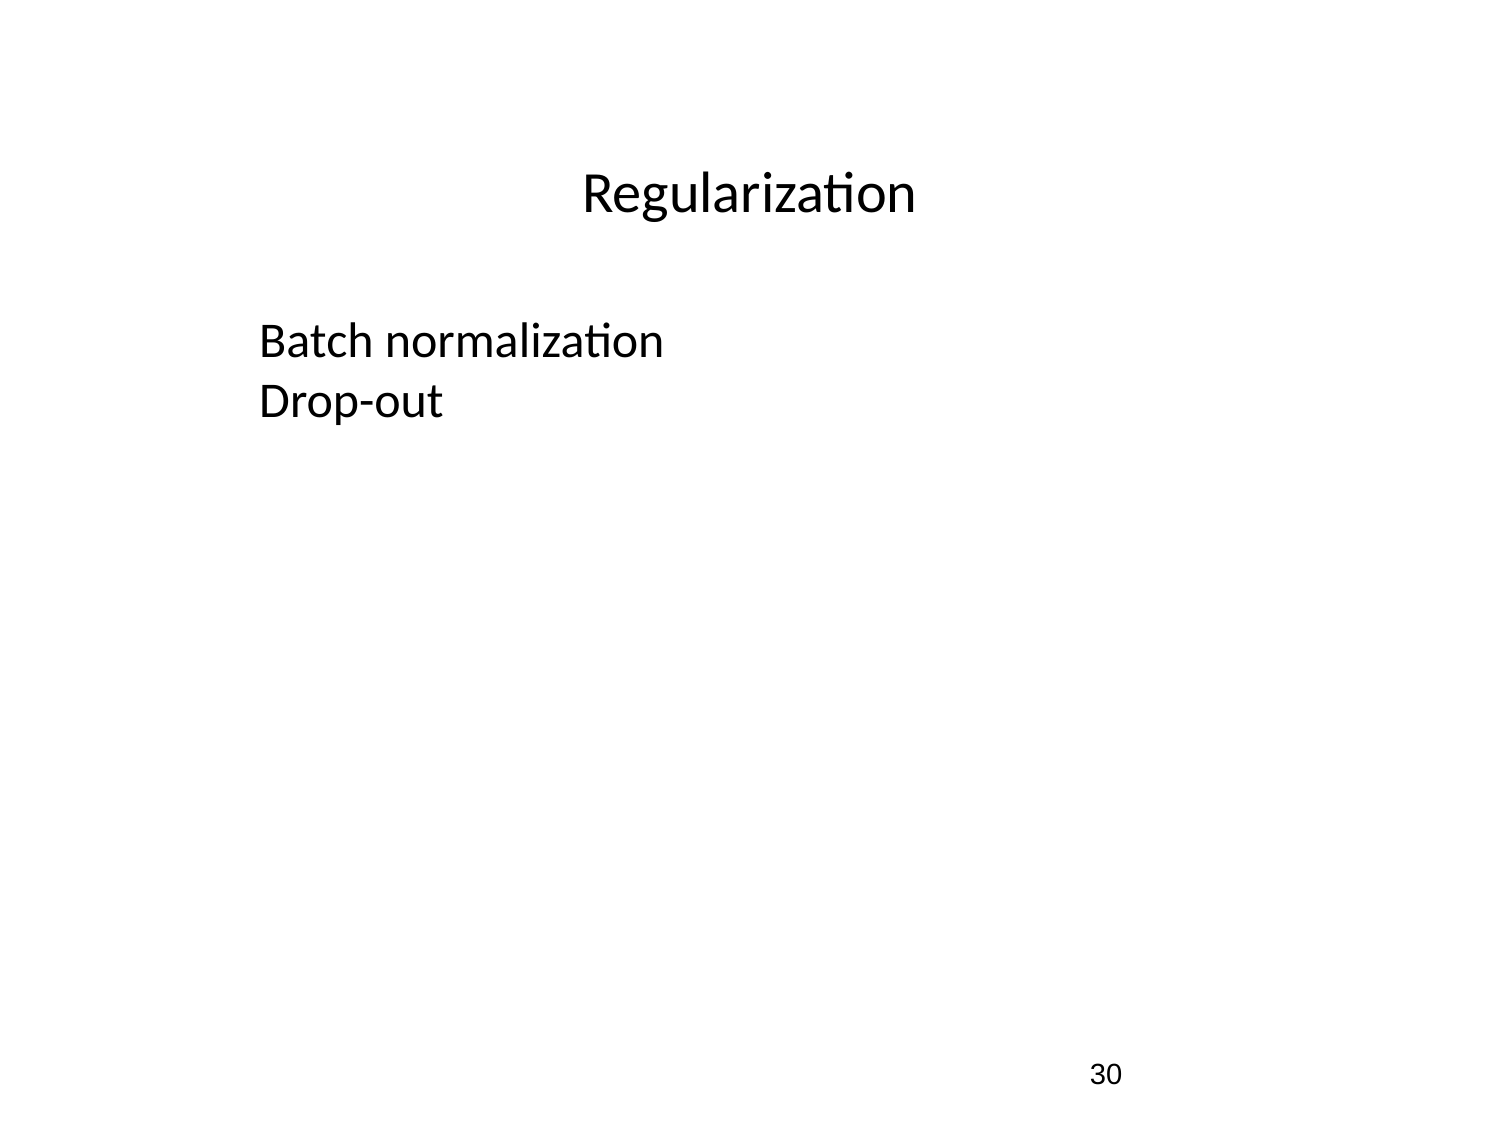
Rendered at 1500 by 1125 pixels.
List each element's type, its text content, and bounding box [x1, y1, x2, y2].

text_box Batch normalization Drop-out [244, 300, 995, 435]
slide_number 30 [1074, 1042, 1425, 1103]
text_box Regularization [567, 146, 933, 300]
